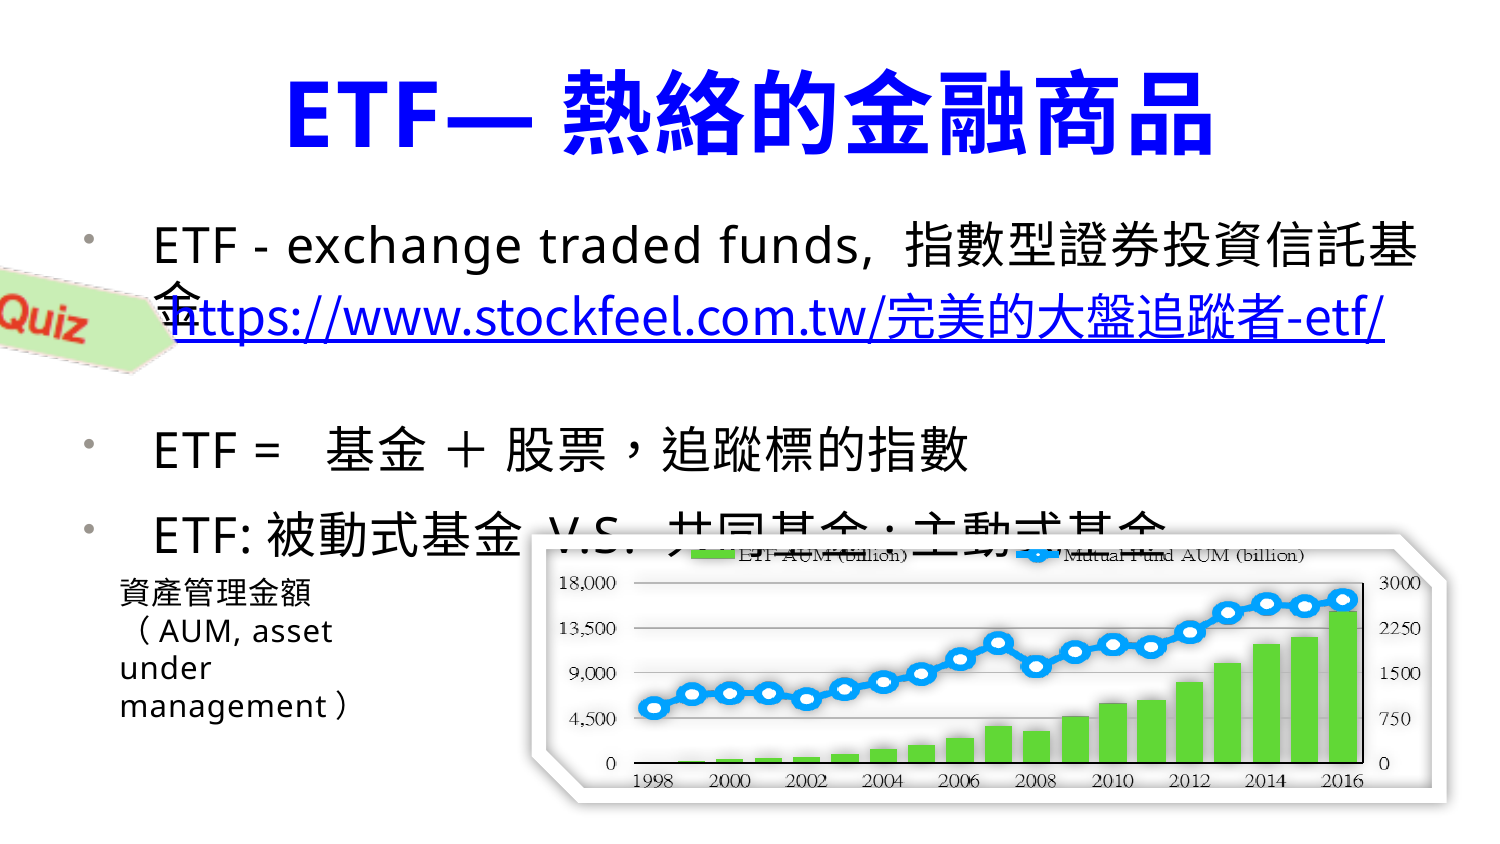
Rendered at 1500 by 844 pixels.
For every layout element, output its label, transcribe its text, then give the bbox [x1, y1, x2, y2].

text_box 資產管理金額 （AUM, asset under management） [110, 568, 419, 728]
title ETF—熱絡的金融商品 [77, 50, 1423, 173]
list ETF - exchange traded funds, 指數型證券投資信託基金 ETF = 基金 ＋ 股票，追蹤標的指數 ETF:被動式基金 V.S. 共同基金:主動式基金 [77, 207, 1473, 534]
picture [538, 541, 1440, 796]
text_box https://www.stockfeel.com.tw/完美的大盤追蹤者-etf/ [184, 280, 1391, 364]
picture [0, 251, 184, 380]
